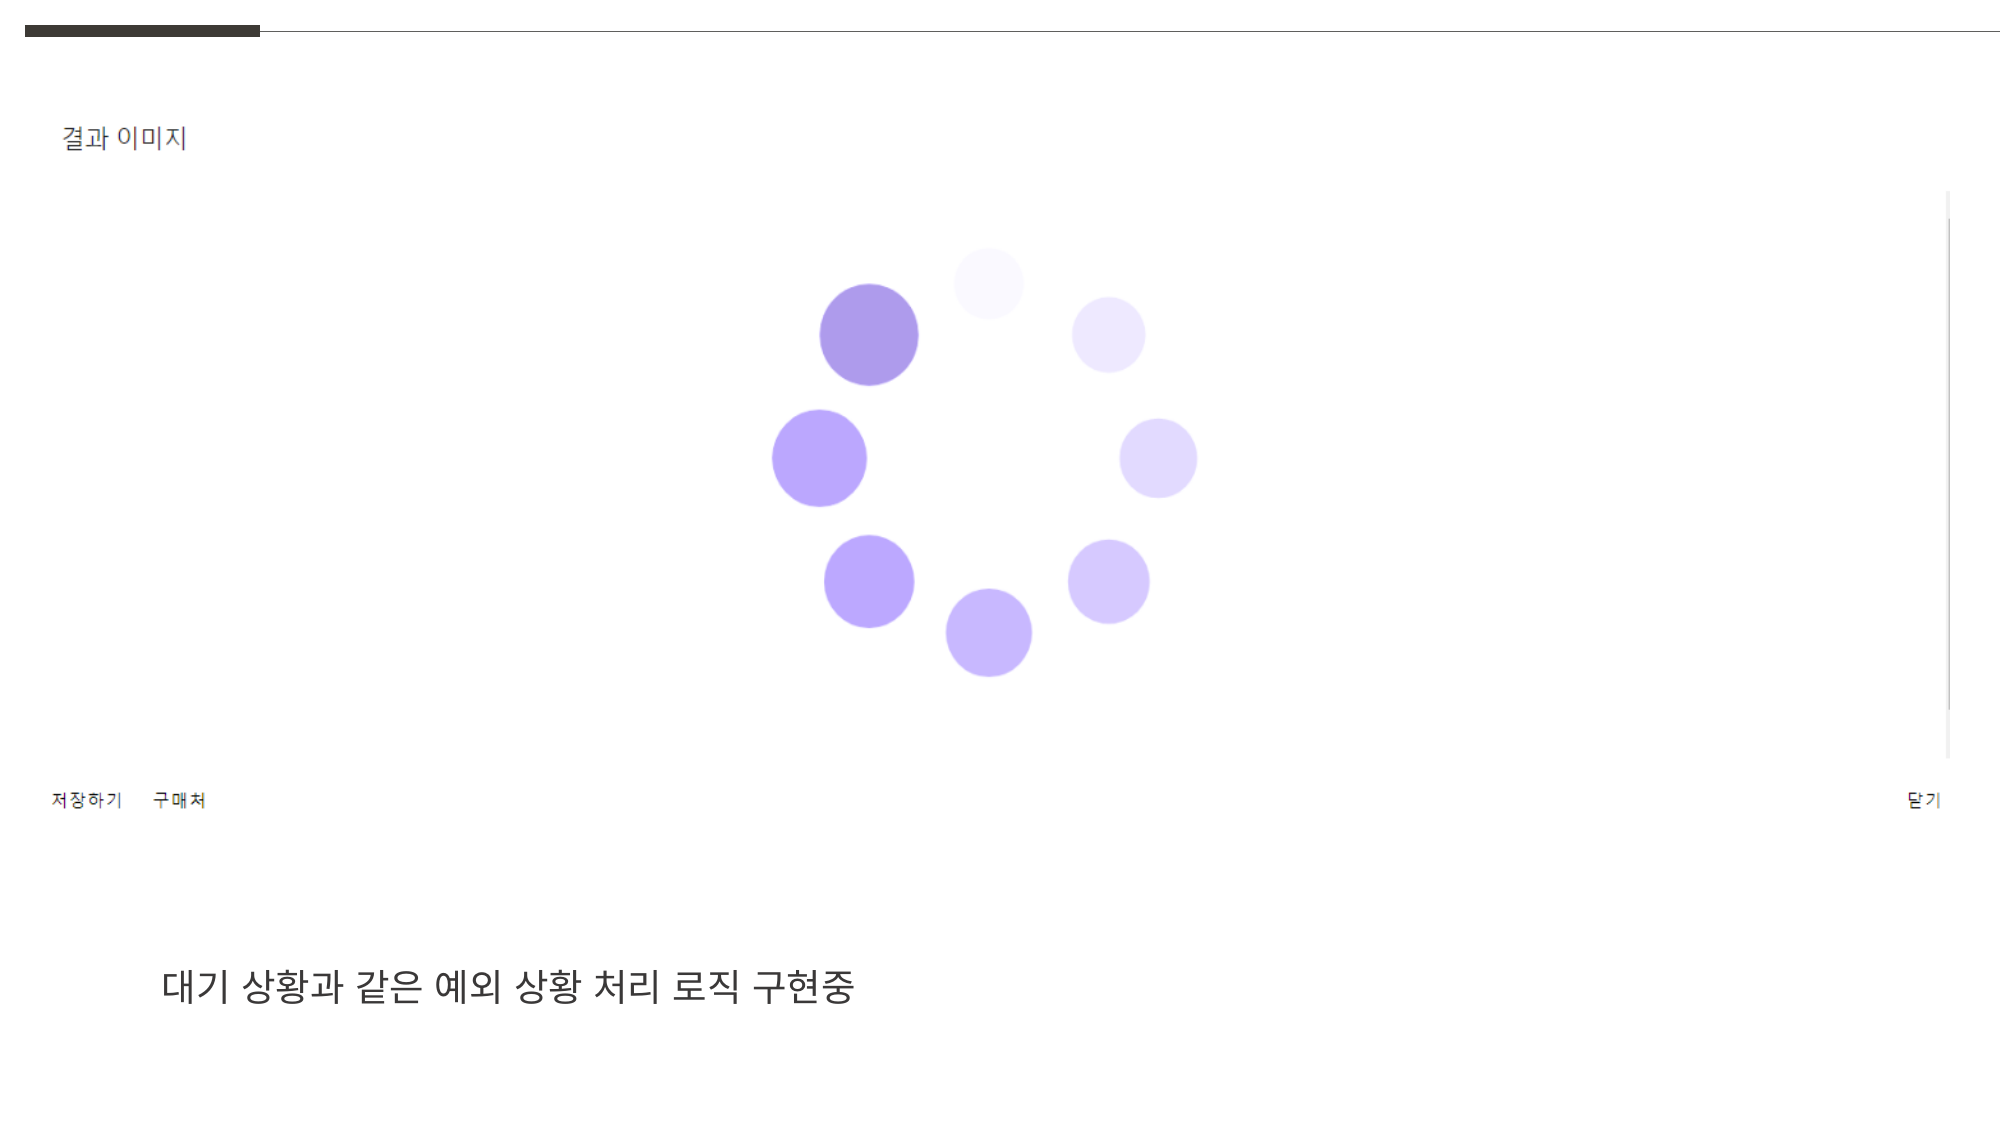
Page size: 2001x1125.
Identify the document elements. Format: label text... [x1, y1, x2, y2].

text_box 대기 상황과 같은 예외 상황 처리 로직 구현중 [147, 956, 1846, 1017]
picture [50, 107, 1950, 827]
